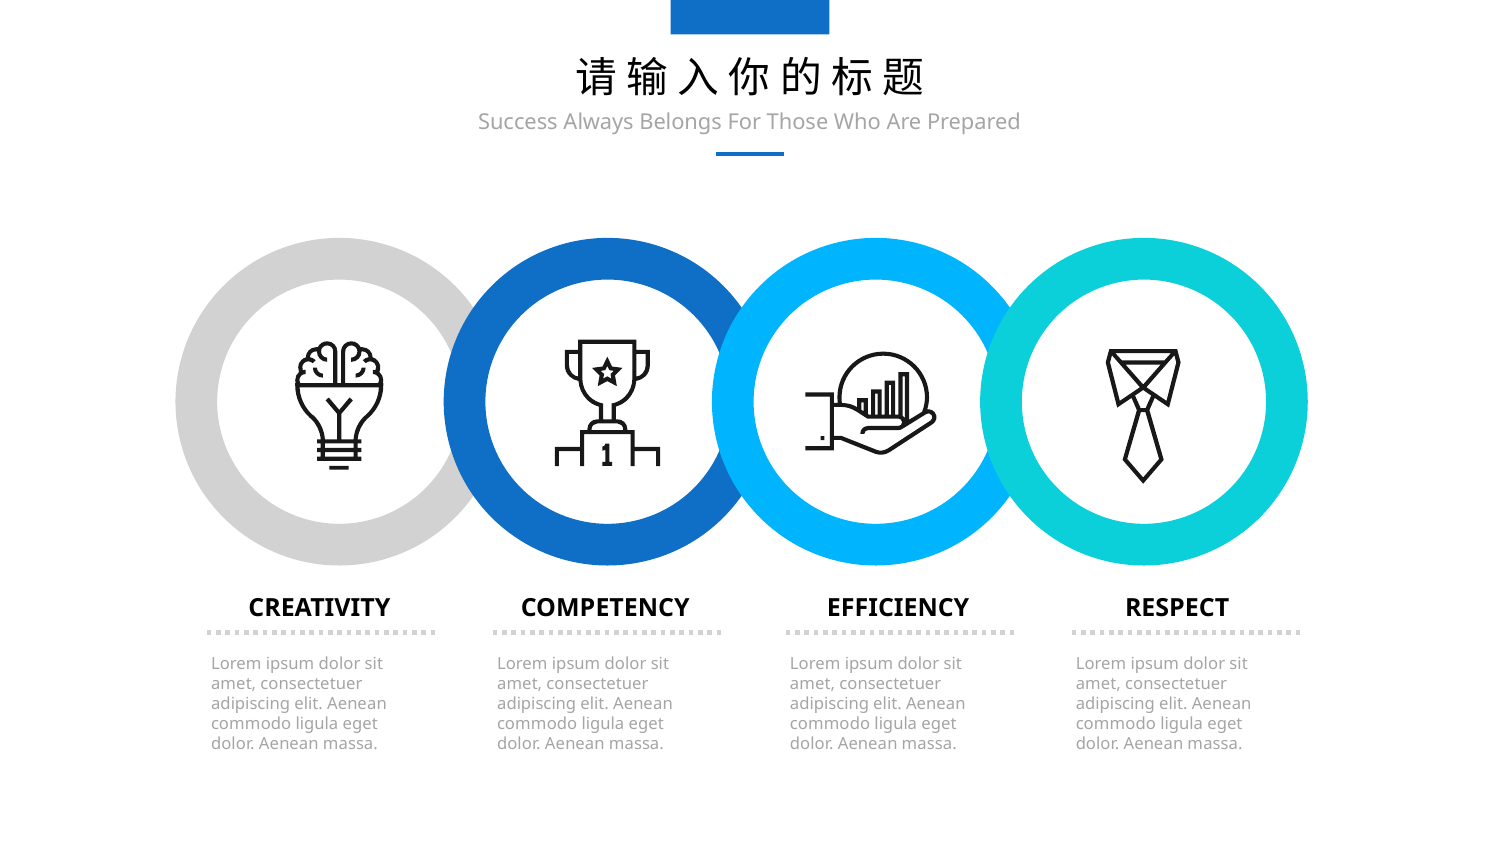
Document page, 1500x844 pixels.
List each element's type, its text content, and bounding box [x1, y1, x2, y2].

text_box Lorem ipsum dolor sit amet, consectetuer adipiscing elit. Aenean commodo ligula eget dolor. Aenean massa. [196, 645, 436, 761]
text_box [731, 257, 1010, 546]
text_box RESPECT [1061, 584, 1294, 630]
text_box 请输入你的标题 [560, 53, 940, 105]
text_box Success Always Belongs For Those Who Are Prepared [432, 105, 1068, 142]
text_box COMPETENCY [489, 584, 722, 630]
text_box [554, 339, 661, 467]
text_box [295, 341, 384, 470]
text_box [805, 351, 937, 455]
text_box [670, 0, 830, 35]
text_box CREATIVITY [203, 584, 436, 630]
text_box [195, 257, 473, 546]
text_box [999, 257, 1288, 546]
text_box Lorem ipsum dolor sit amet, consectetuer adipiscing elit. Aenean commodo ligula eget dolor. Aenean massa. [482, 645, 722, 761]
text_box [1105, 349, 1181, 484]
text_box [463, 257, 742, 546]
text_box Lorem ipsum dolor sit amet, consectetuer adipiscing elit. Aenean commodo ligula eget dolor. Aenean massa. [1061, 645, 1301, 761]
text_box Lorem ipsum dolor sit amet, consectetuer adipiscing elit. Aenean commodo ligula eget dolor. Aenean massa. [775, 645, 1015, 761]
text_box EFFICIENCY [782, 584, 1015, 630]
